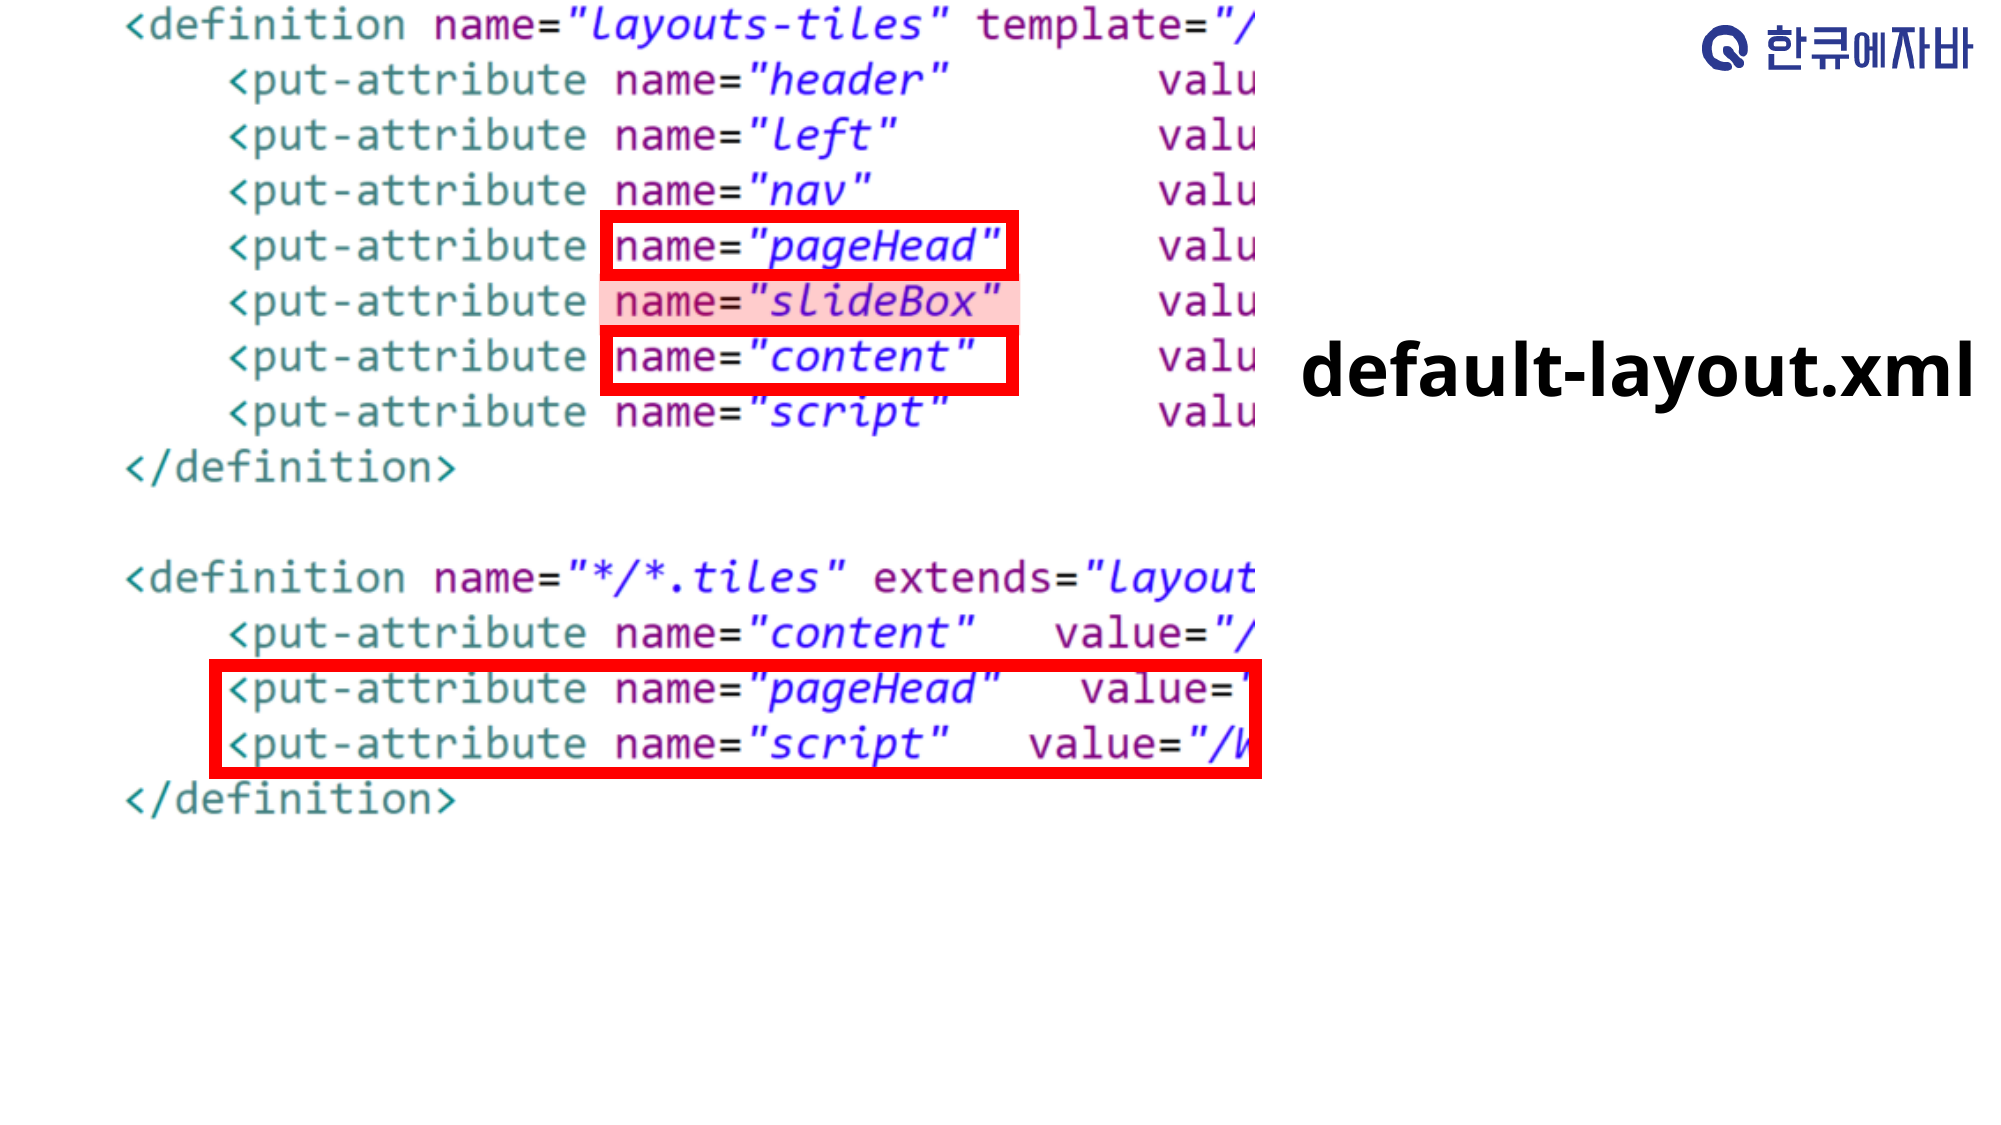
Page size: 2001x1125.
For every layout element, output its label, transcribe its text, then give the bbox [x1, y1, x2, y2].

text_box default-layout.xml [1285, 315, 2000, 418]
picture [121, 0, 1255, 839]
picture [1702, 24, 1977, 81]
